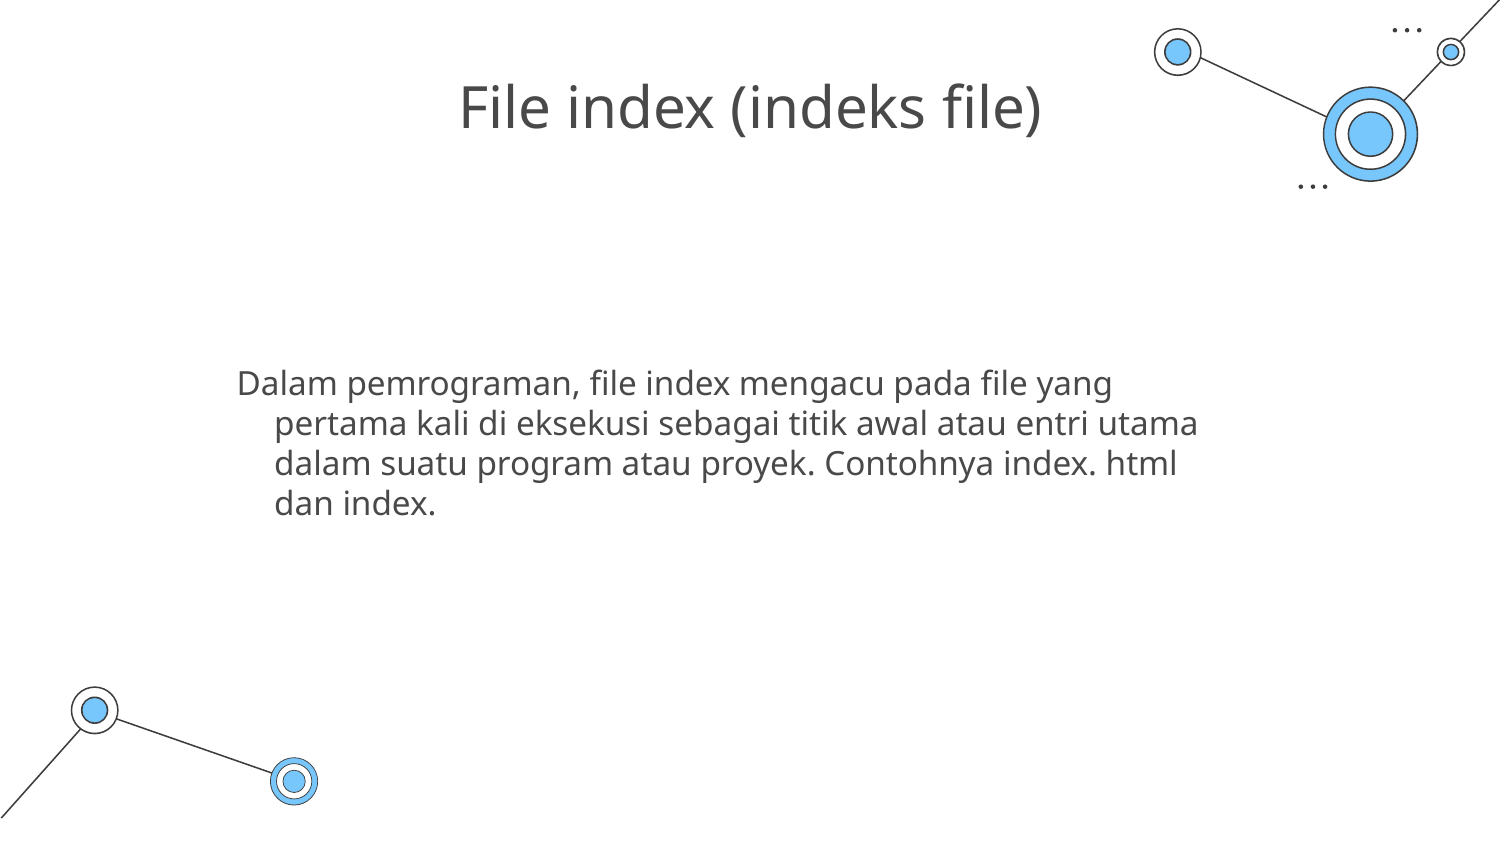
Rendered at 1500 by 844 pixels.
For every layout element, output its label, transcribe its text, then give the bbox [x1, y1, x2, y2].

title File index (indeks file) [344, 56, 1157, 153]
list Dalam pemrograman, file index mengacu pada file yang pertama kali di eksekusi sebagai titik awal atau entri utama dalam suatu program atau proyek. Contohnya index. html dan index. [184, 319, 1227, 606]
